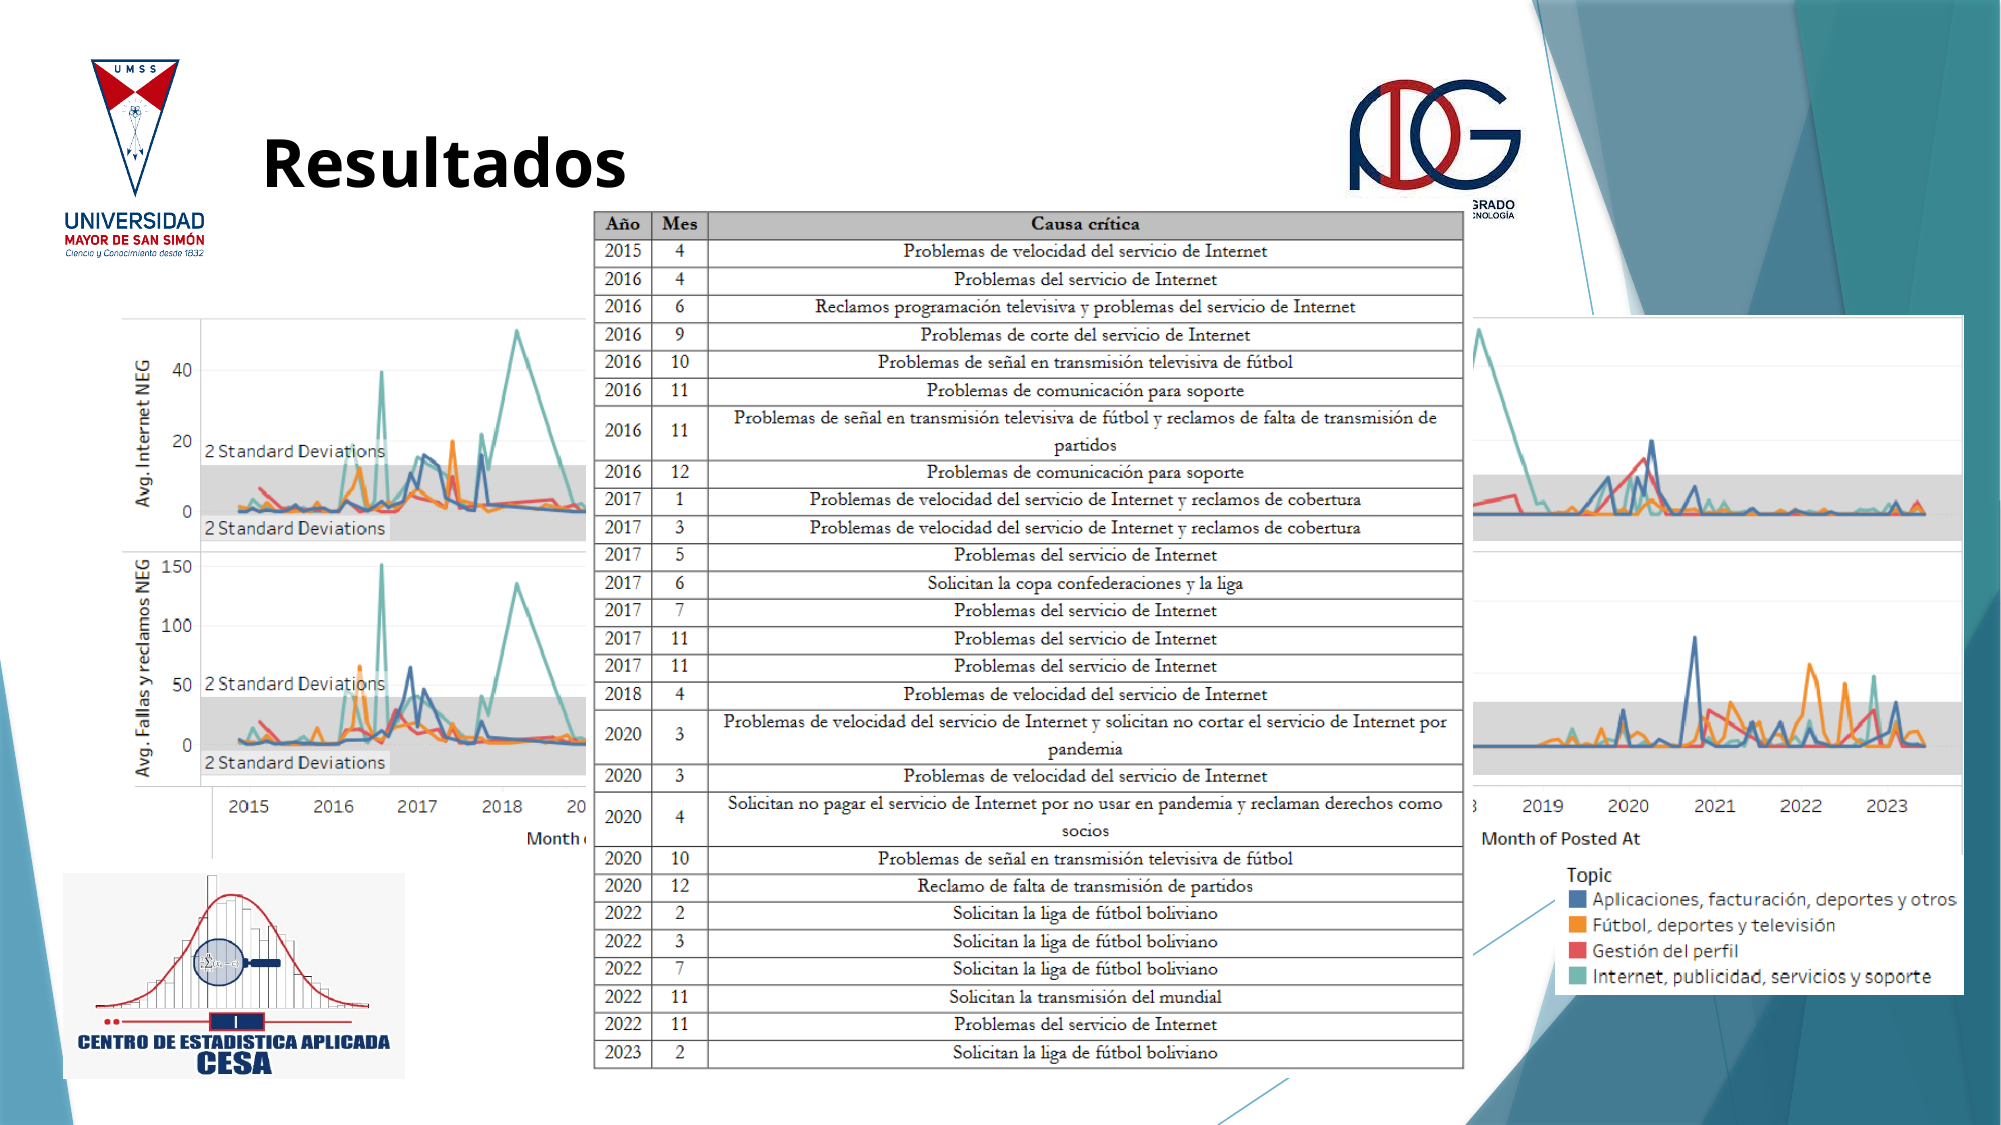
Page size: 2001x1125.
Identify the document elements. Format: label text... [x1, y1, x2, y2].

picture [63, 873, 406, 1079]
title Resultados [246, 97, 1330, 232]
picture [64, 59, 205, 258]
picture [83, 46, 1964, 1079]
